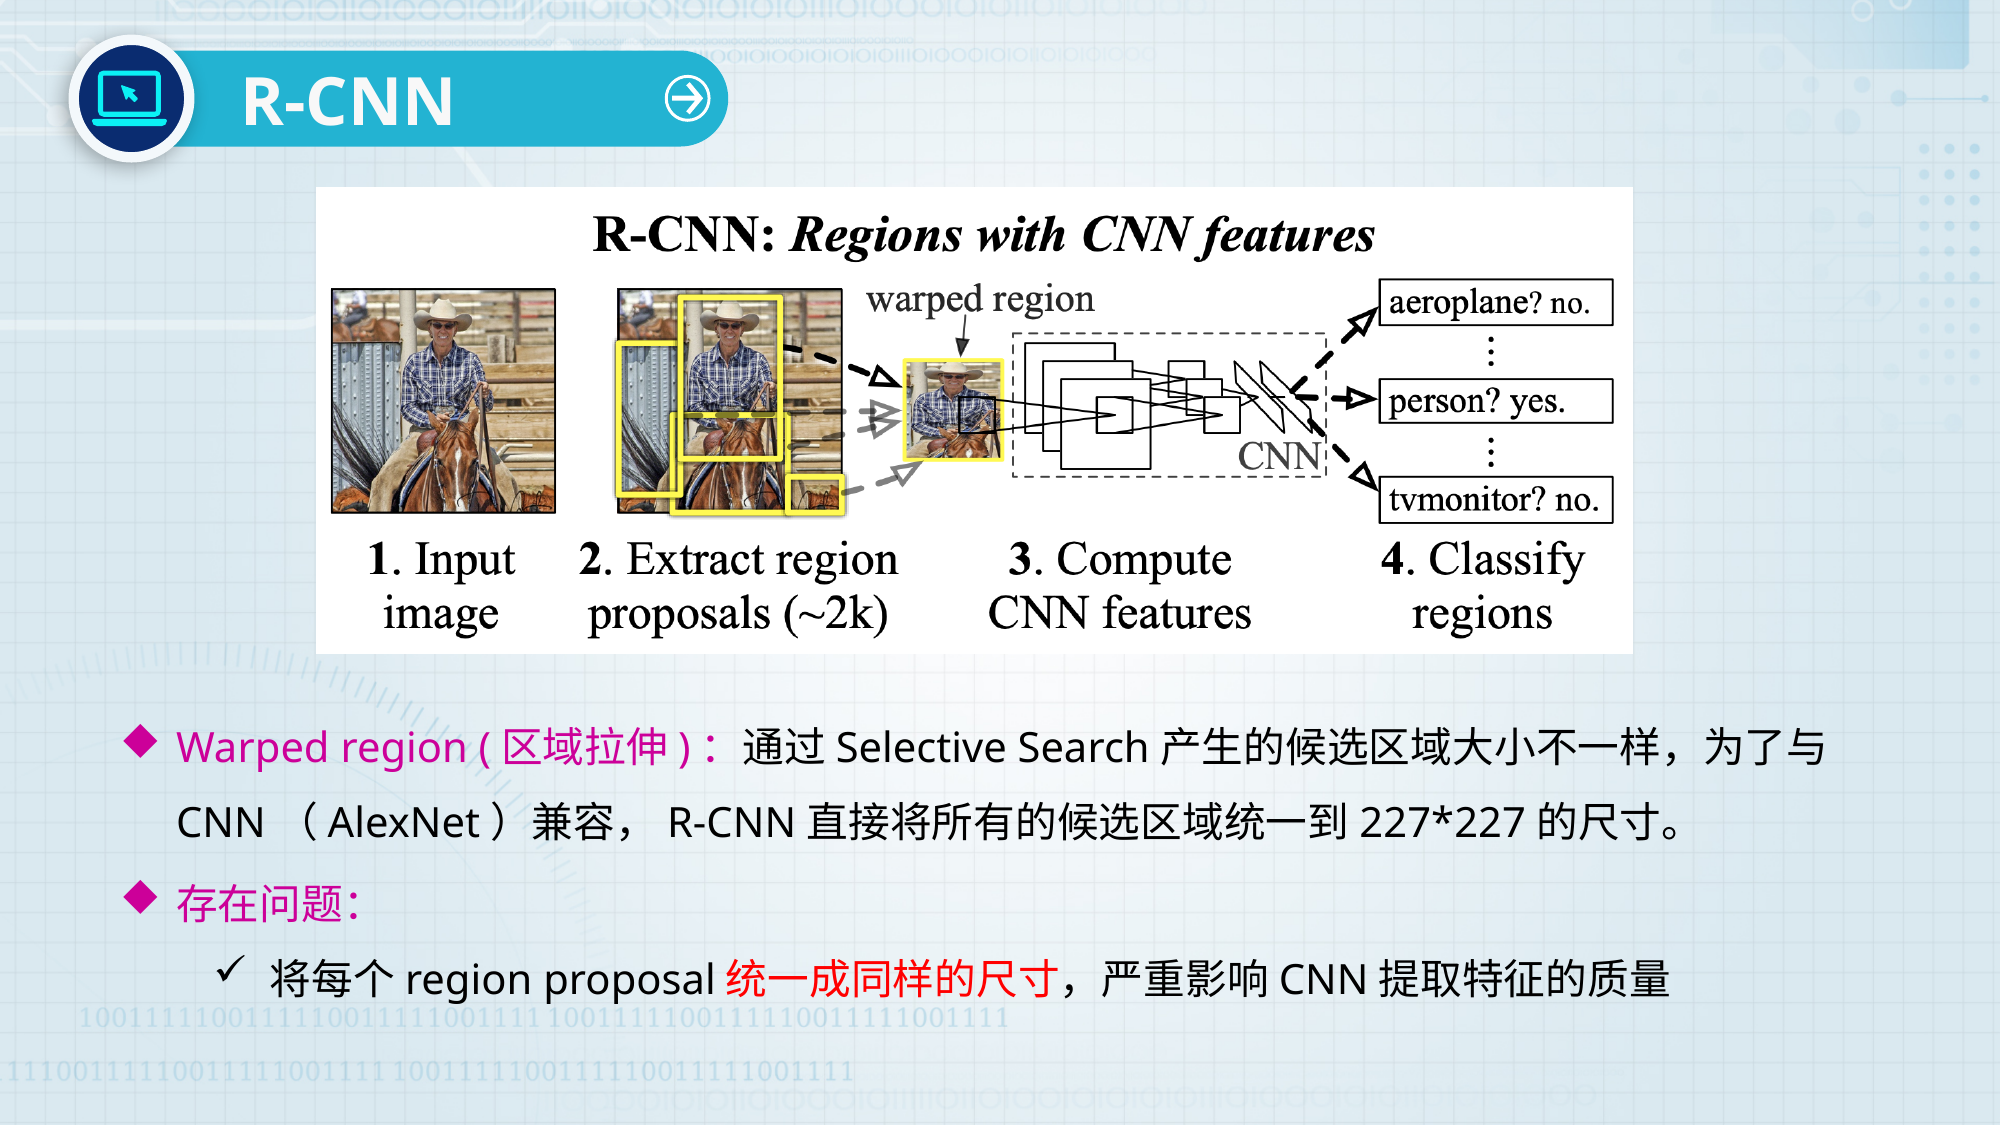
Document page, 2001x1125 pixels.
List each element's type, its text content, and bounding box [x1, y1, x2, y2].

text_box 存在问题： 将每个region proposal统一成同样的尺寸，严重影响CNN提取特征的质量 [104, 845, 1812, 1010]
text_box Warped region (区域拉伸)：通过Selective Search产生的候选区域大小不一样，为了与CNN（AlexNet）兼容，R-CNN直接将所有的候选区域统一到227*227的尺寸。 [105, 688, 1854, 854]
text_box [73, 39, 190, 158]
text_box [190, 50, 729, 147]
picture [0, 0, 2000, 1125]
